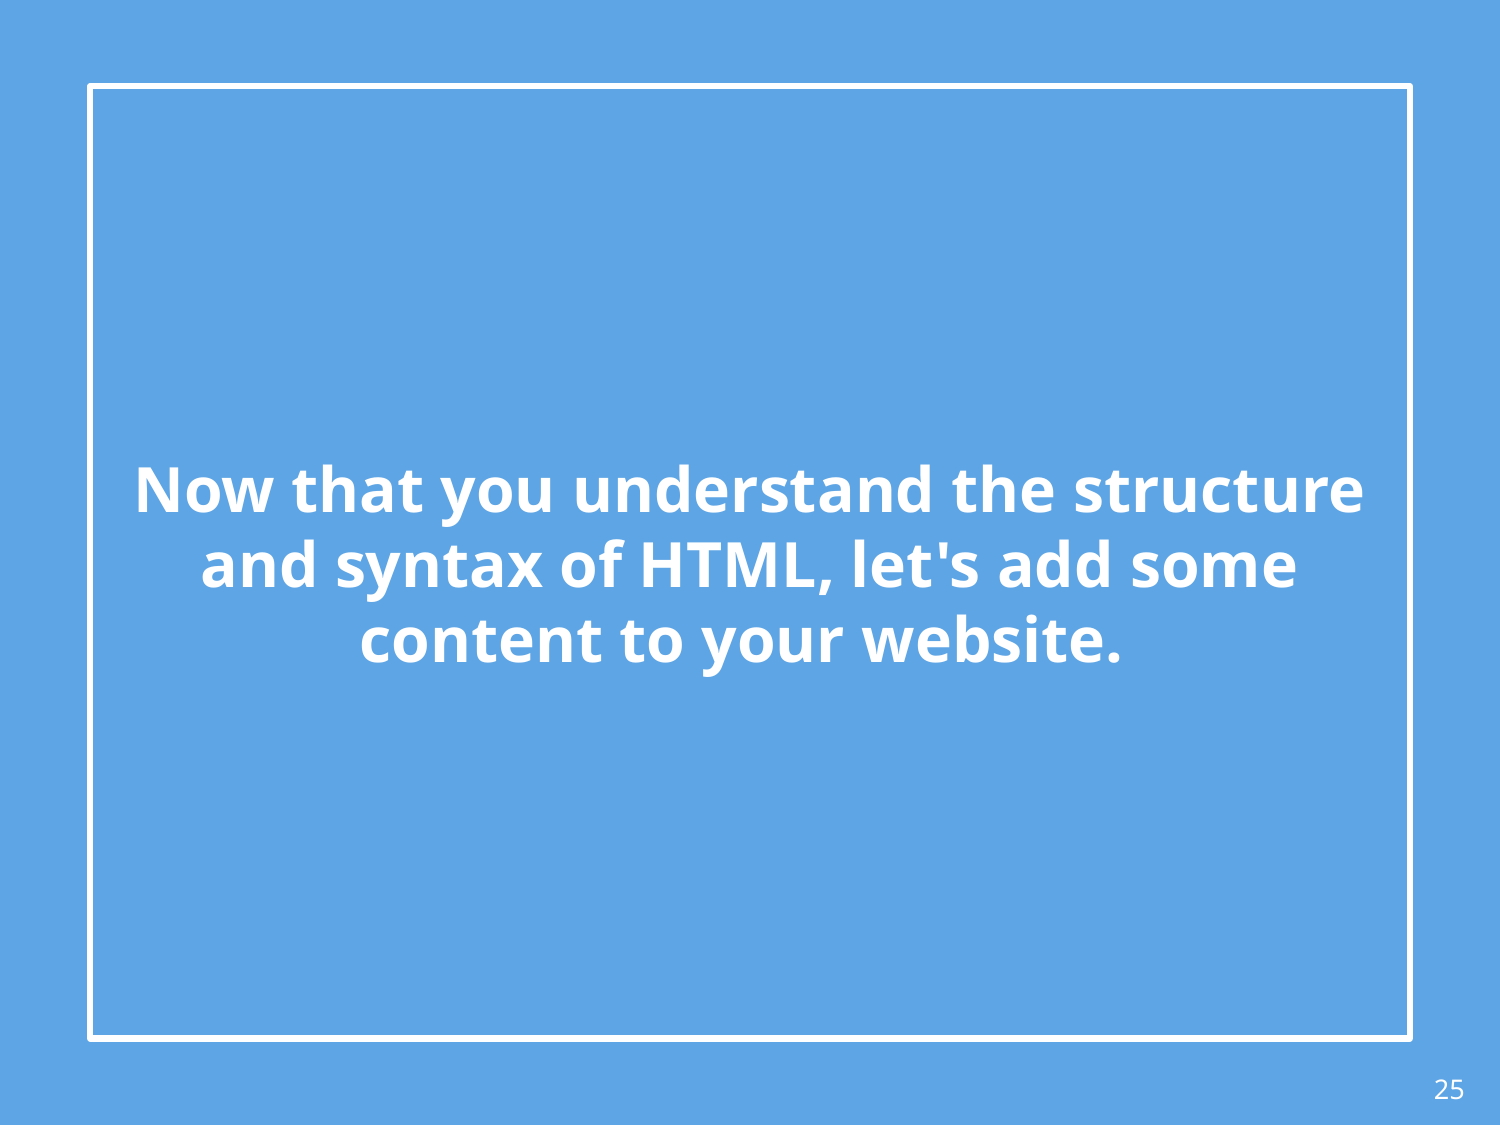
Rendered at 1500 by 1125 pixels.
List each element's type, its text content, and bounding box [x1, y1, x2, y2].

text_box [90, 86, 1410, 1039]
slide_number 25 [1389, 1057, 1480, 1125]
